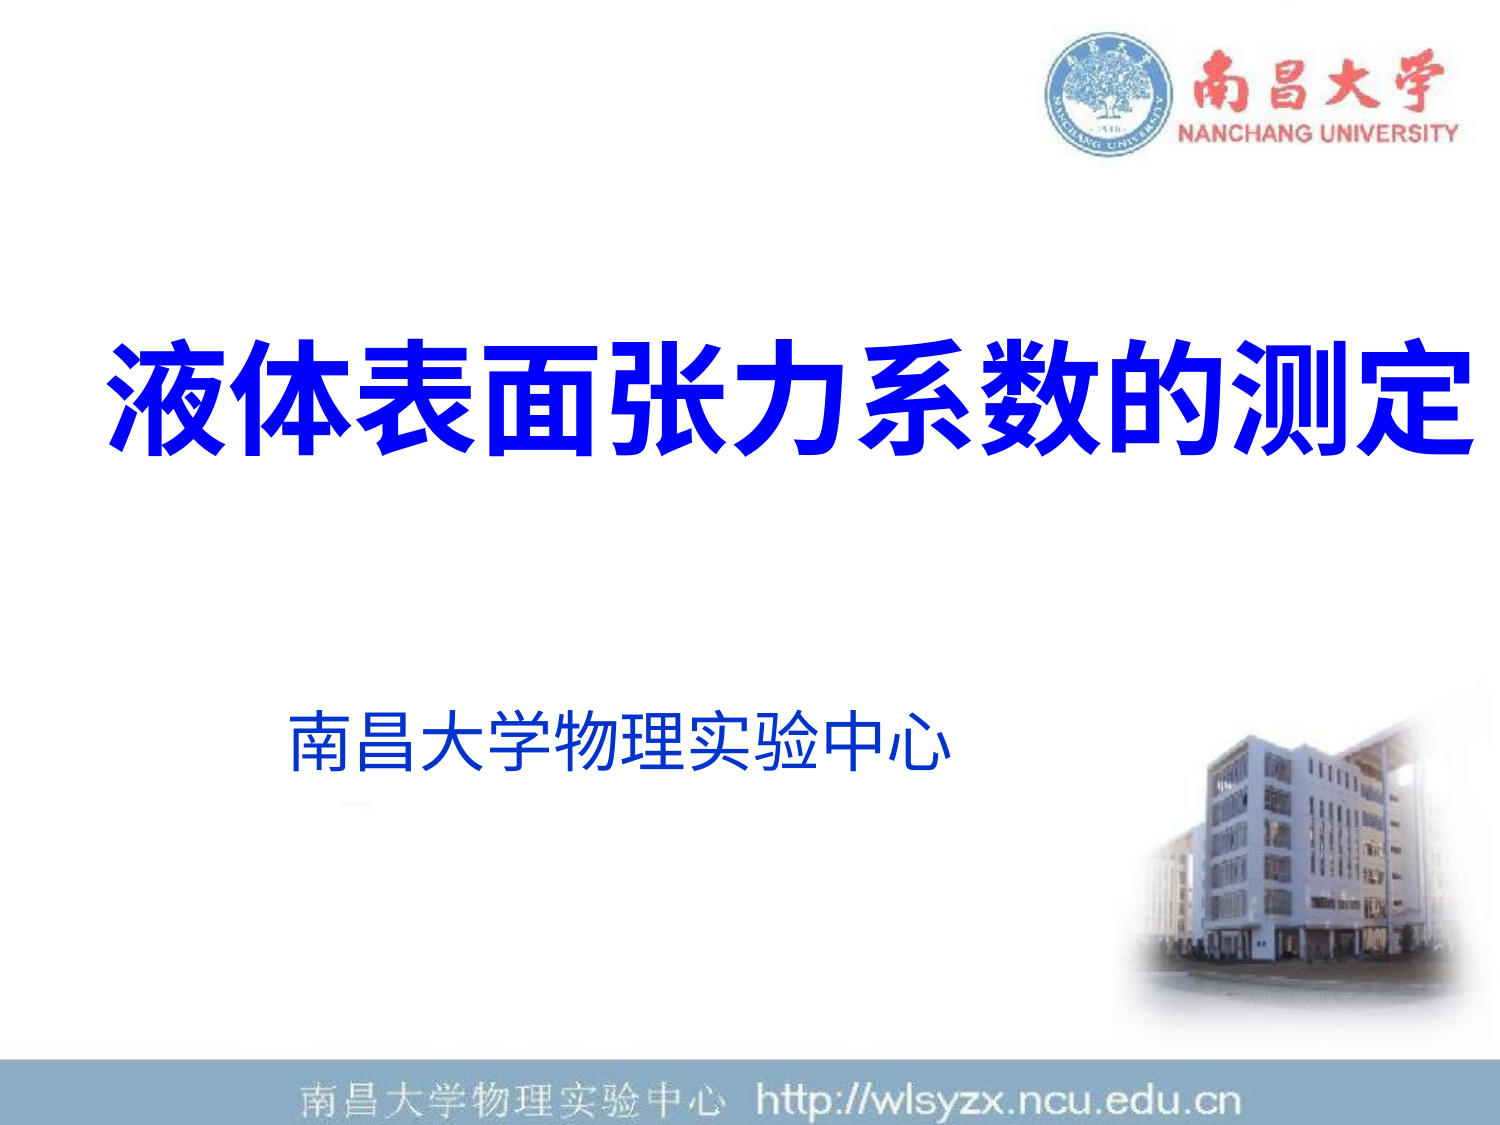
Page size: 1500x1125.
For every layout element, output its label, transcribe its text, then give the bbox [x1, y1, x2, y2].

title 液体表面张力系数的测定 [82, 207, 1500, 584]
picture [0, 0, 1500, 1125]
subtitle 南昌大学物理实验中心 [170, 692, 1070, 823]
slide_number [1074, 1024, 1388, 1101]
